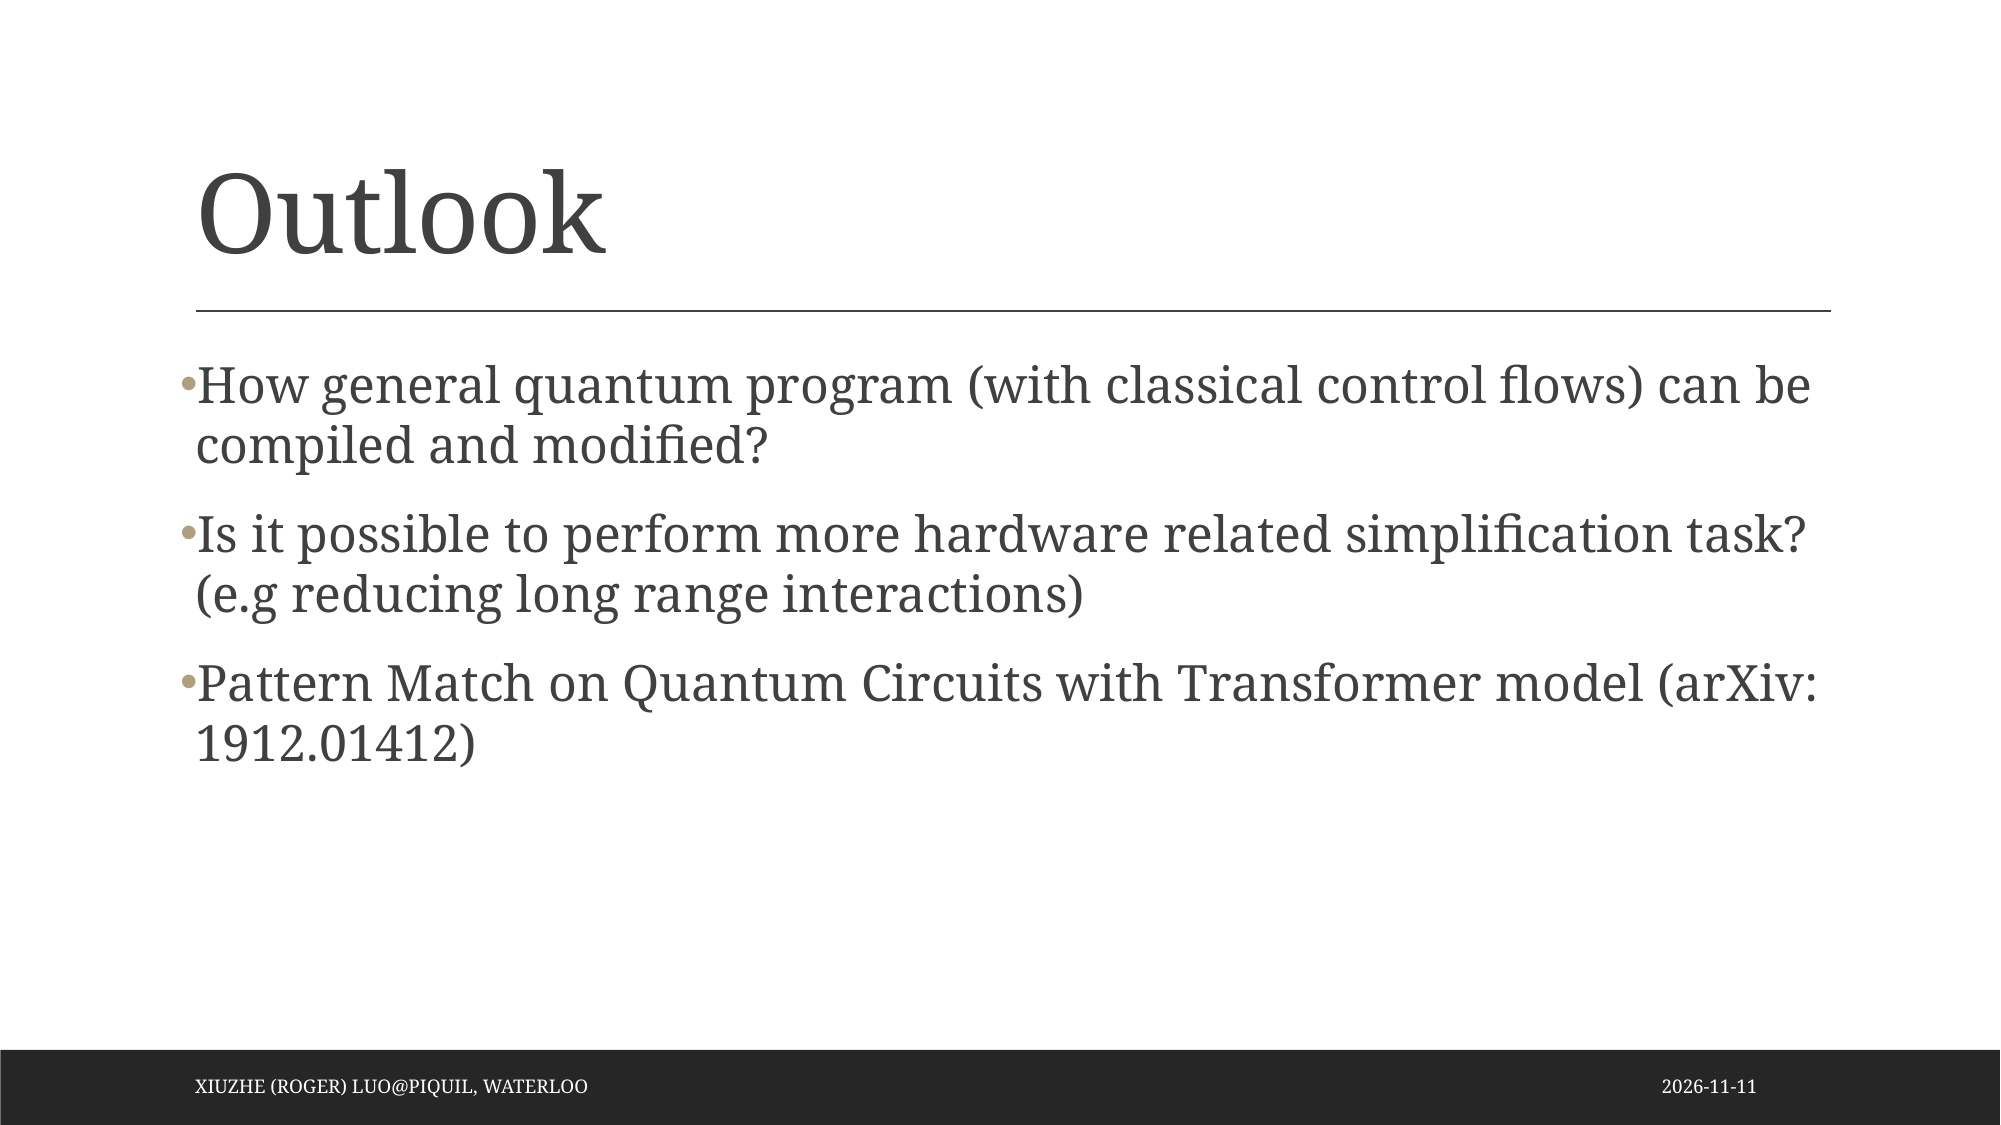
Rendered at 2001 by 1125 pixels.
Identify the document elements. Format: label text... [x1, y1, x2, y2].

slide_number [1348, 1057, 1773, 1118]
title Outlook [180, 47, 1830, 285]
footer Xiuzhe (Roger) Luo@PIQUIL, Waterloo [180, 1057, 1299, 1118]
list How general quantum program (with classical control flows) can be compiled and modified? Is it possible to perform more hardware related simplification task? (e.g reducing long range interactions) Pattern Match on Quantum Circuits with Transformer model (arXiv: 1912.01412) [180, 345, 1830, 963]
